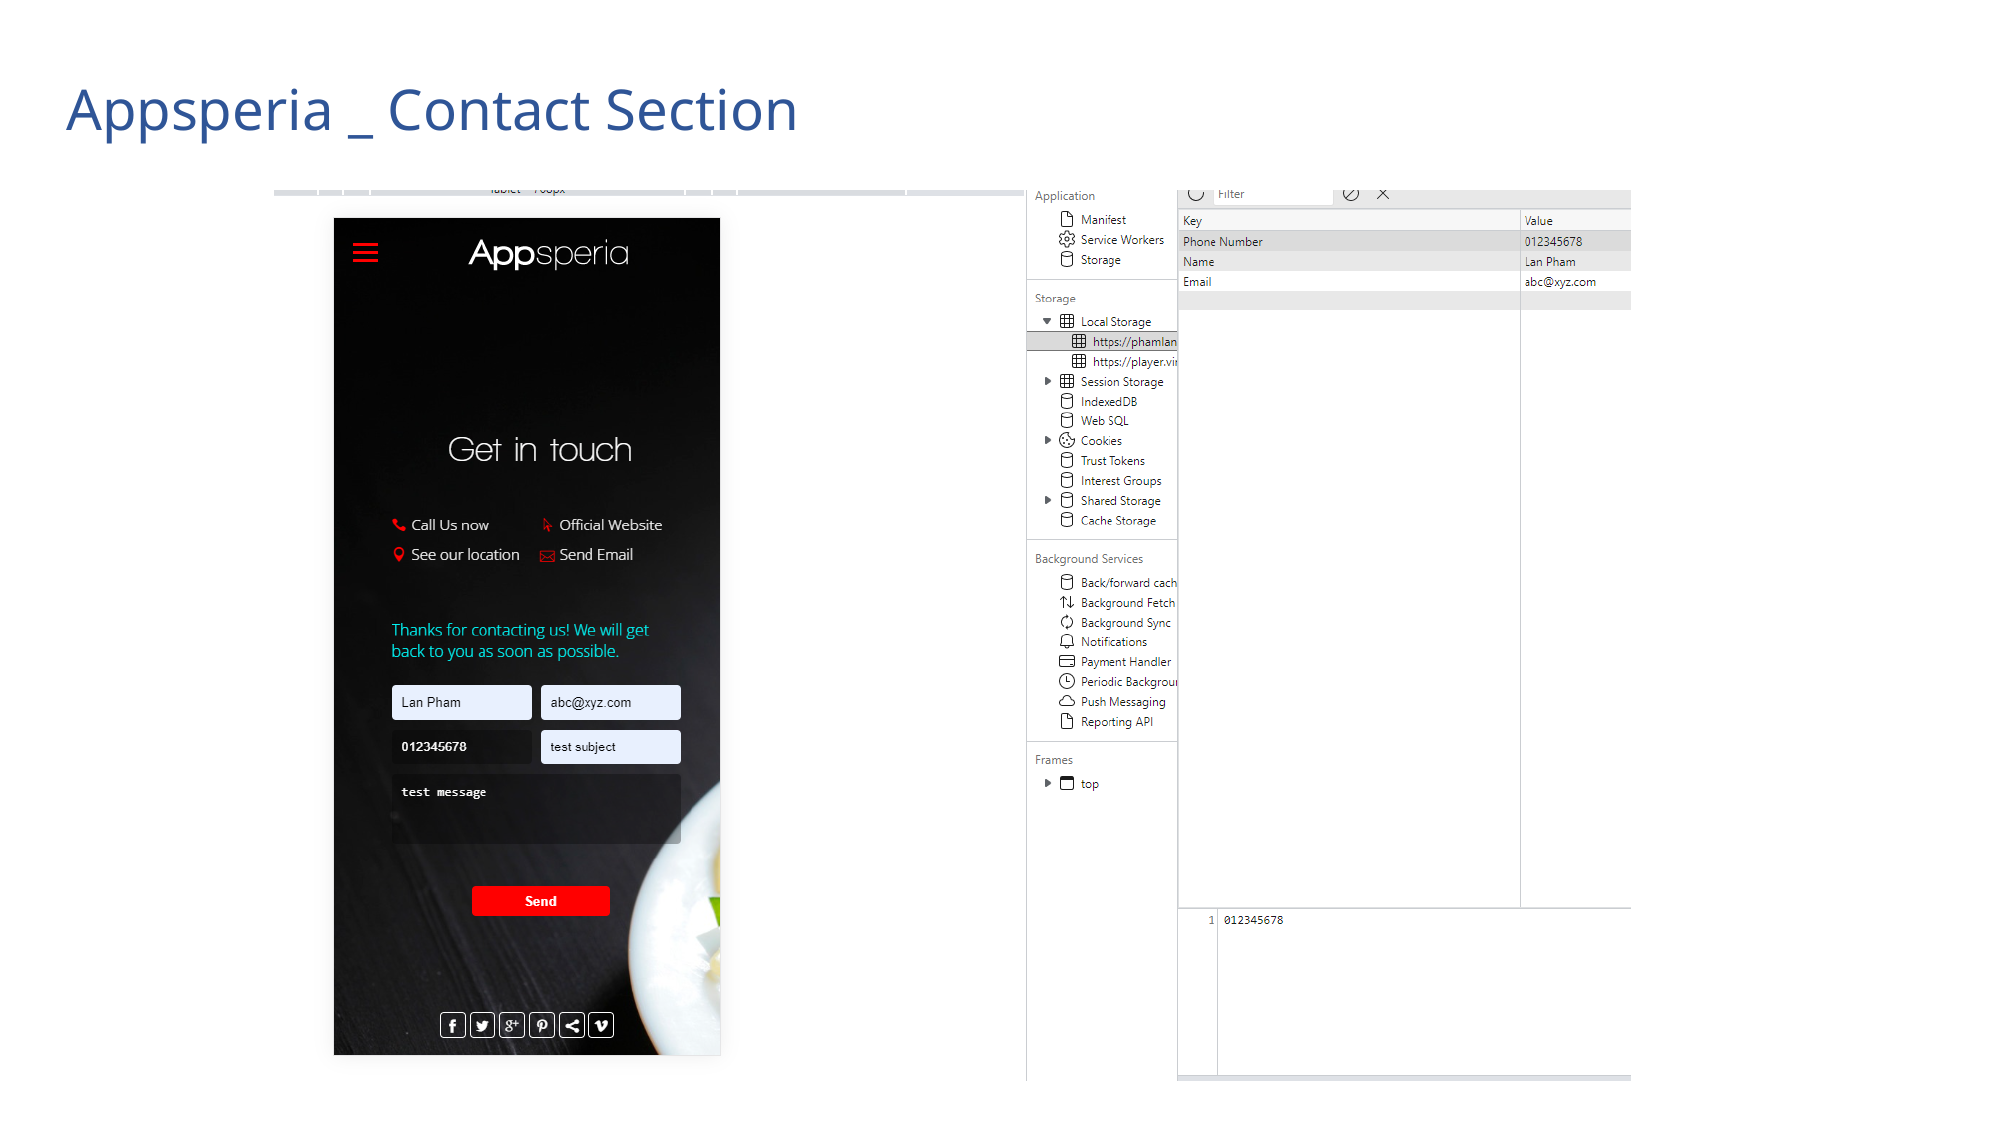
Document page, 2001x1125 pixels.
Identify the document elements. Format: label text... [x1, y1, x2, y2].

picture [274, 190, 1631, 1081]
text_box Appsperia _ Contact Section [51, 67, 1449, 167]
